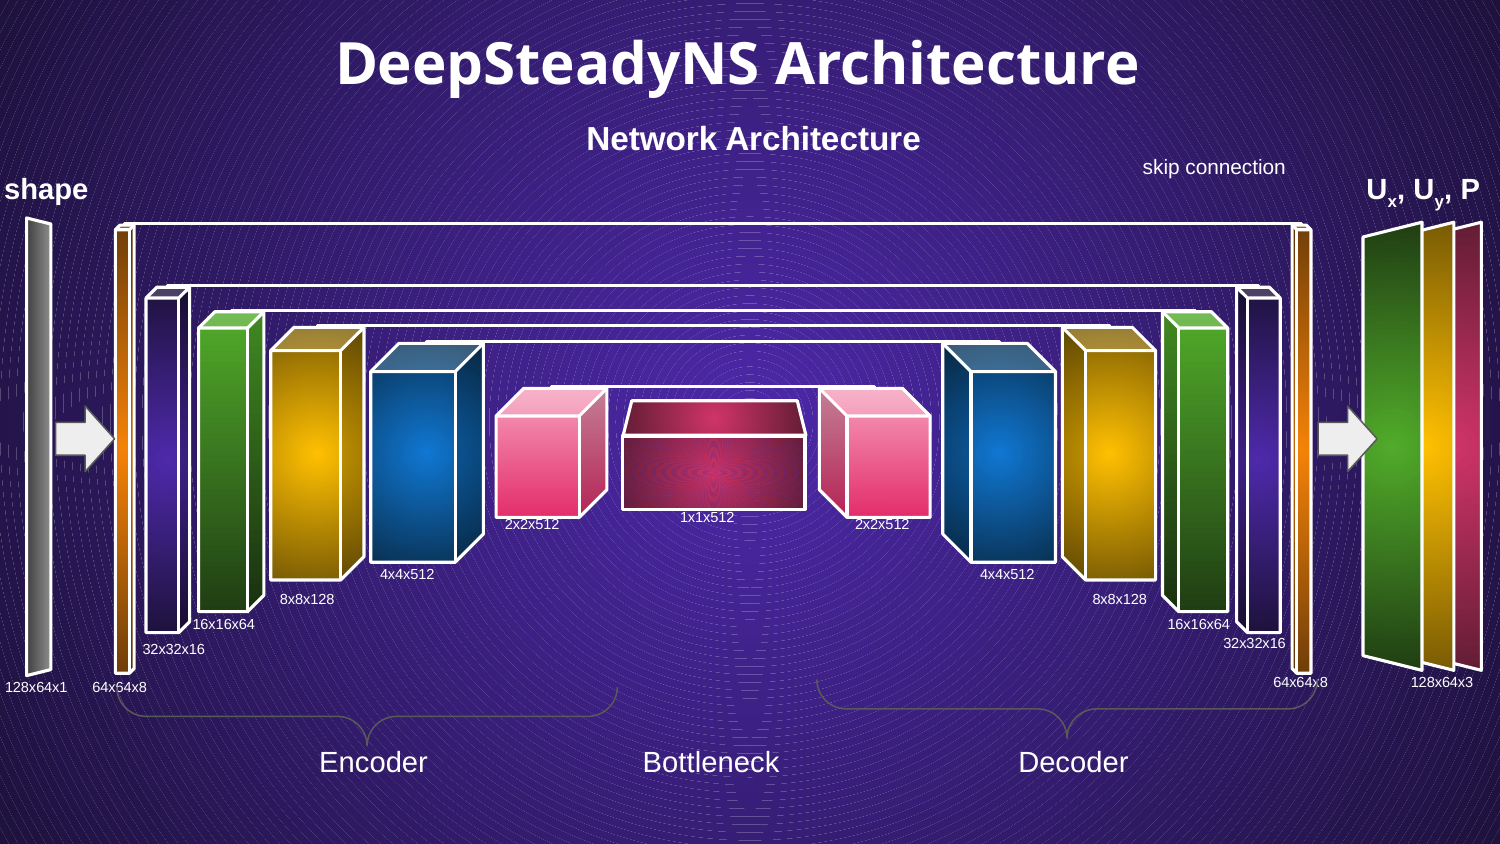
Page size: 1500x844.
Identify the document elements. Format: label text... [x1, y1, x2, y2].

text_box DeepSteadyNS Architecture [38, 11, 1437, 100]
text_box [0, 102, 1500, 795]
